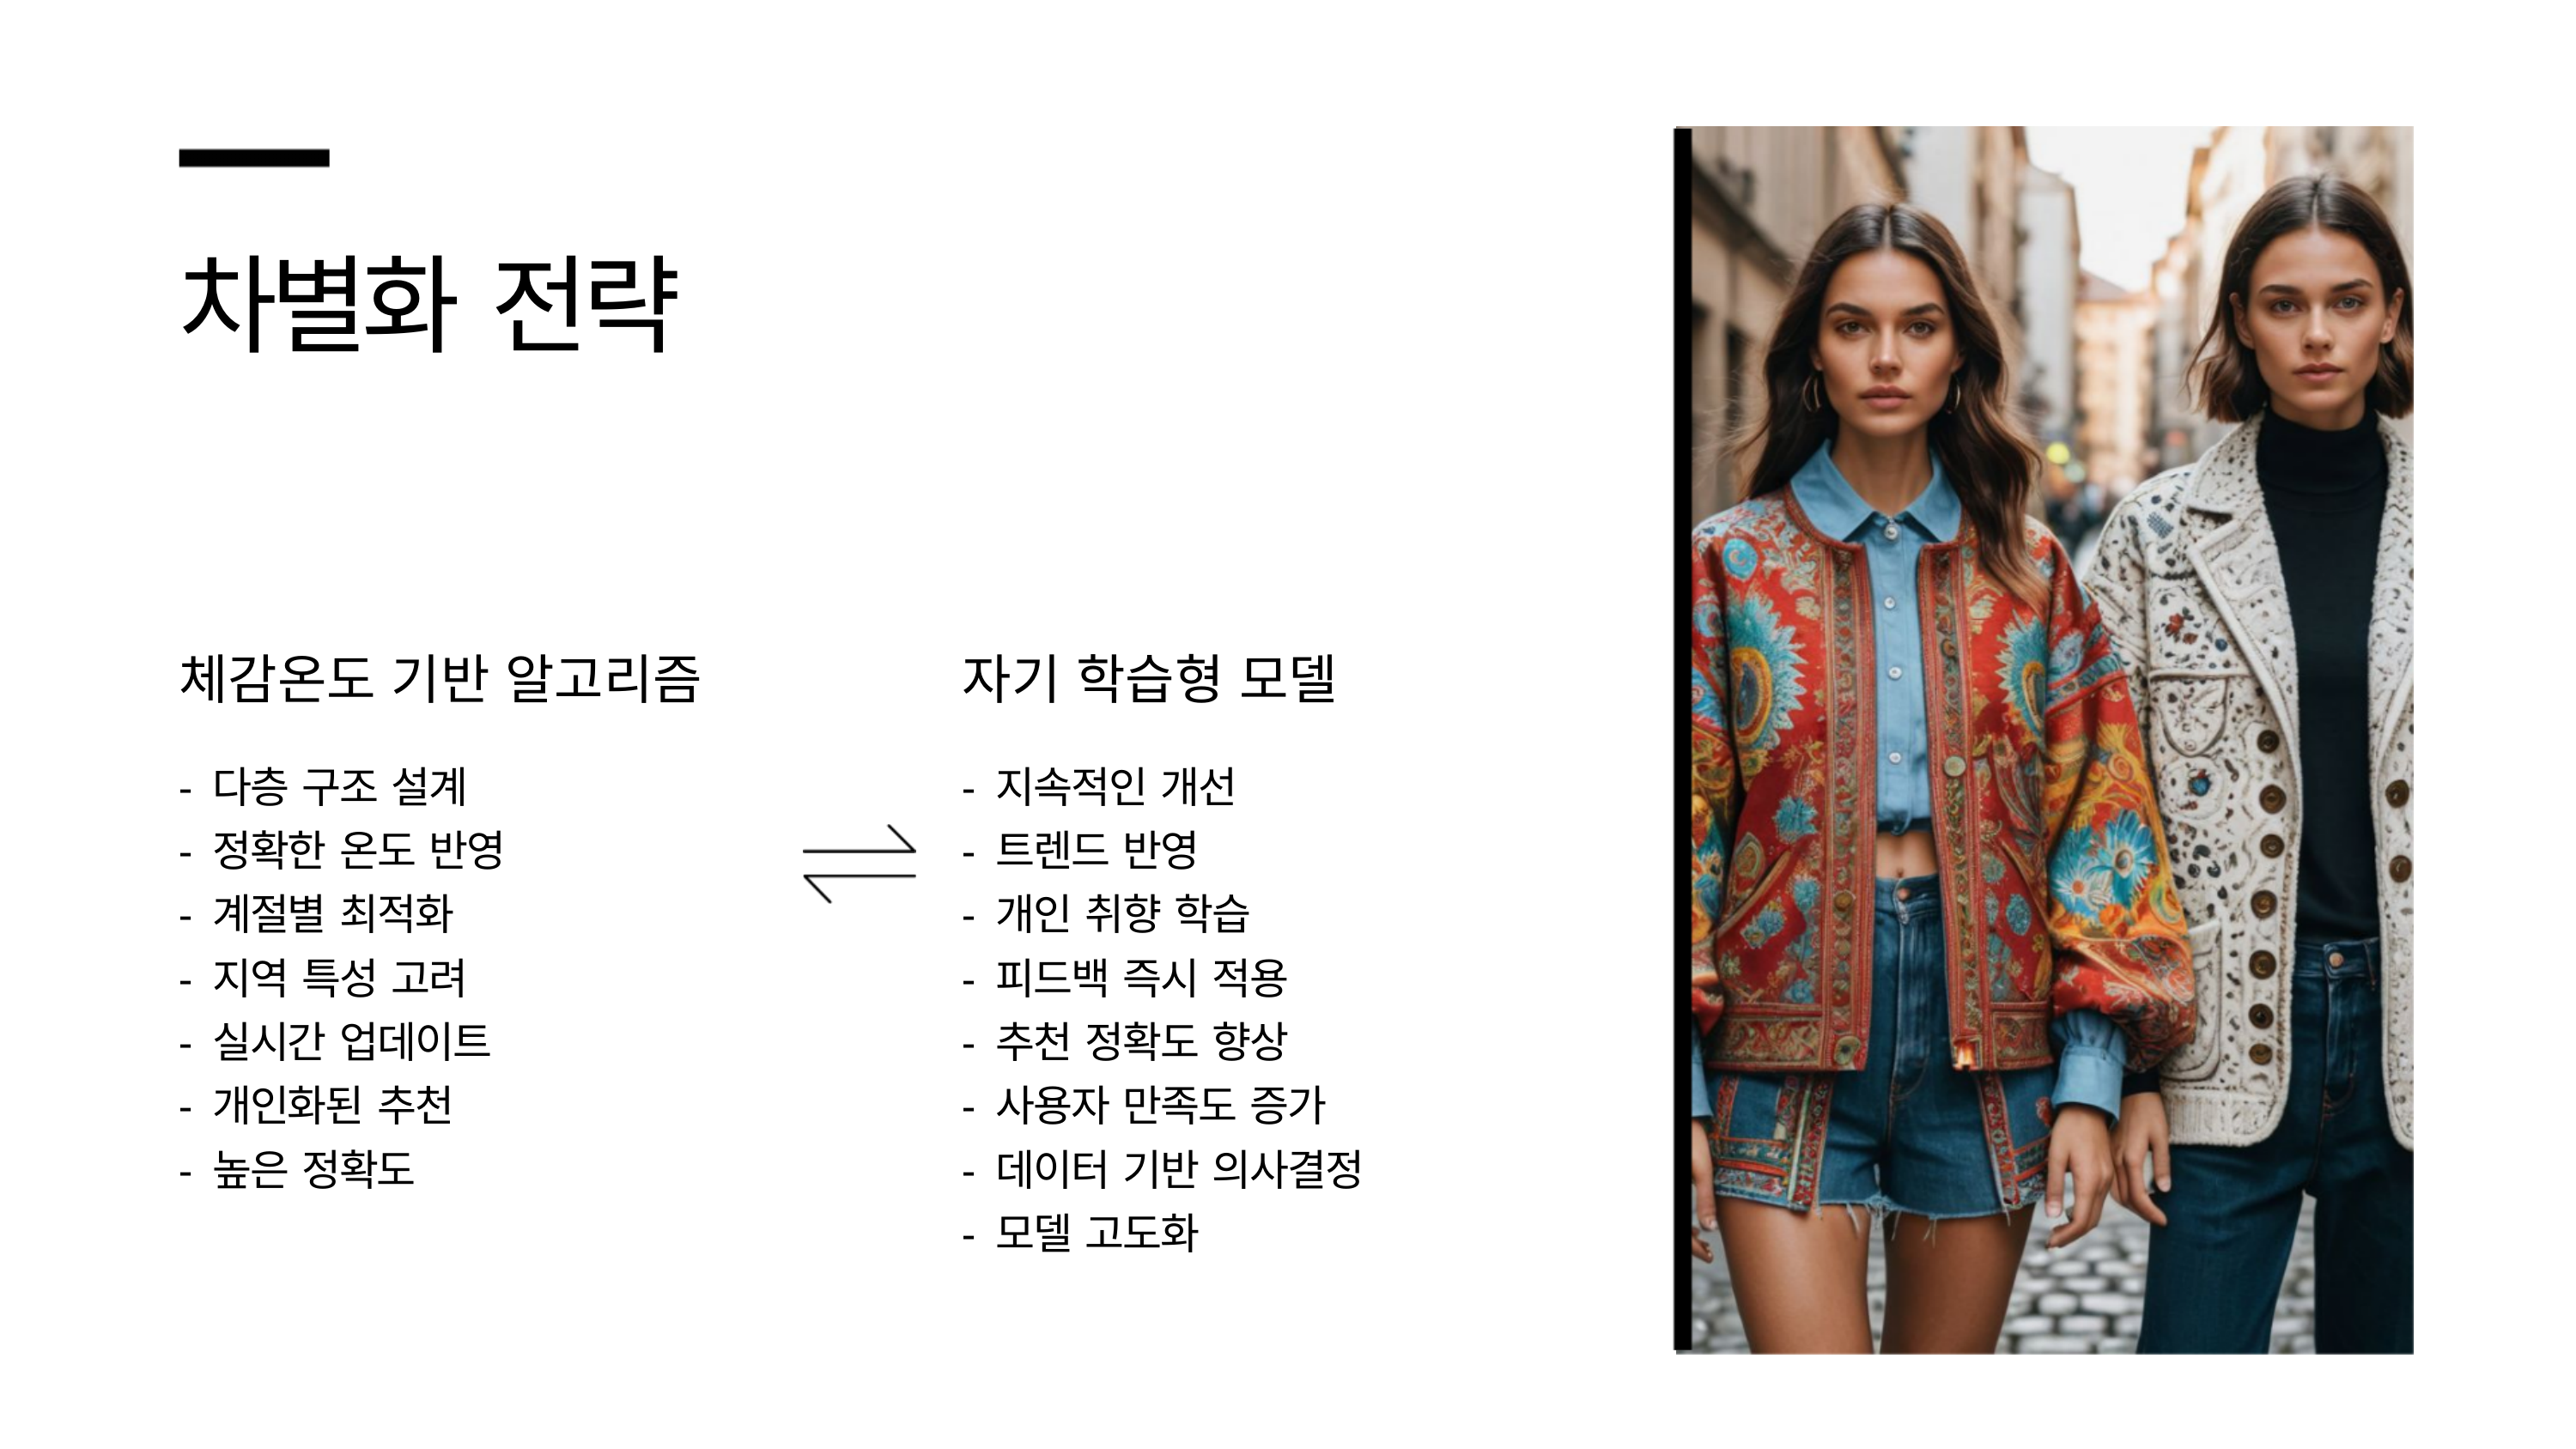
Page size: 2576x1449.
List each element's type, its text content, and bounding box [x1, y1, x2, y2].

text_box 자기 학습형 모델 [962, 636, 1546, 712]
text_box - 다층 구조 설계 - 정확한 온도 반영 - 계절별 최적화 - 지역 특성 고려 - 실시간 업데이트 - 개인화된 추천 - 높은 정확도 [179, 747, 761, 1195]
text_box - 지속적인 개선 - 트렌드 반영 - 개인 취향 학습 - 피드백 즉시 적용 - 추천 정확도 향상 - 사용자 만족도 증가 - 데이터 기반 의사결정 - 모델 고도화 [962, 747, 1544, 1259]
picture [803, 874, 916, 904]
picture [179, 123, 330, 194]
text_box 차별화 전략 [179, 225, 1557, 376]
picture [803, 824, 916, 853]
picture [1071, 126, 2414, 1355]
text_box 체감온도 기반 알고리즘 [179, 636, 762, 712]
